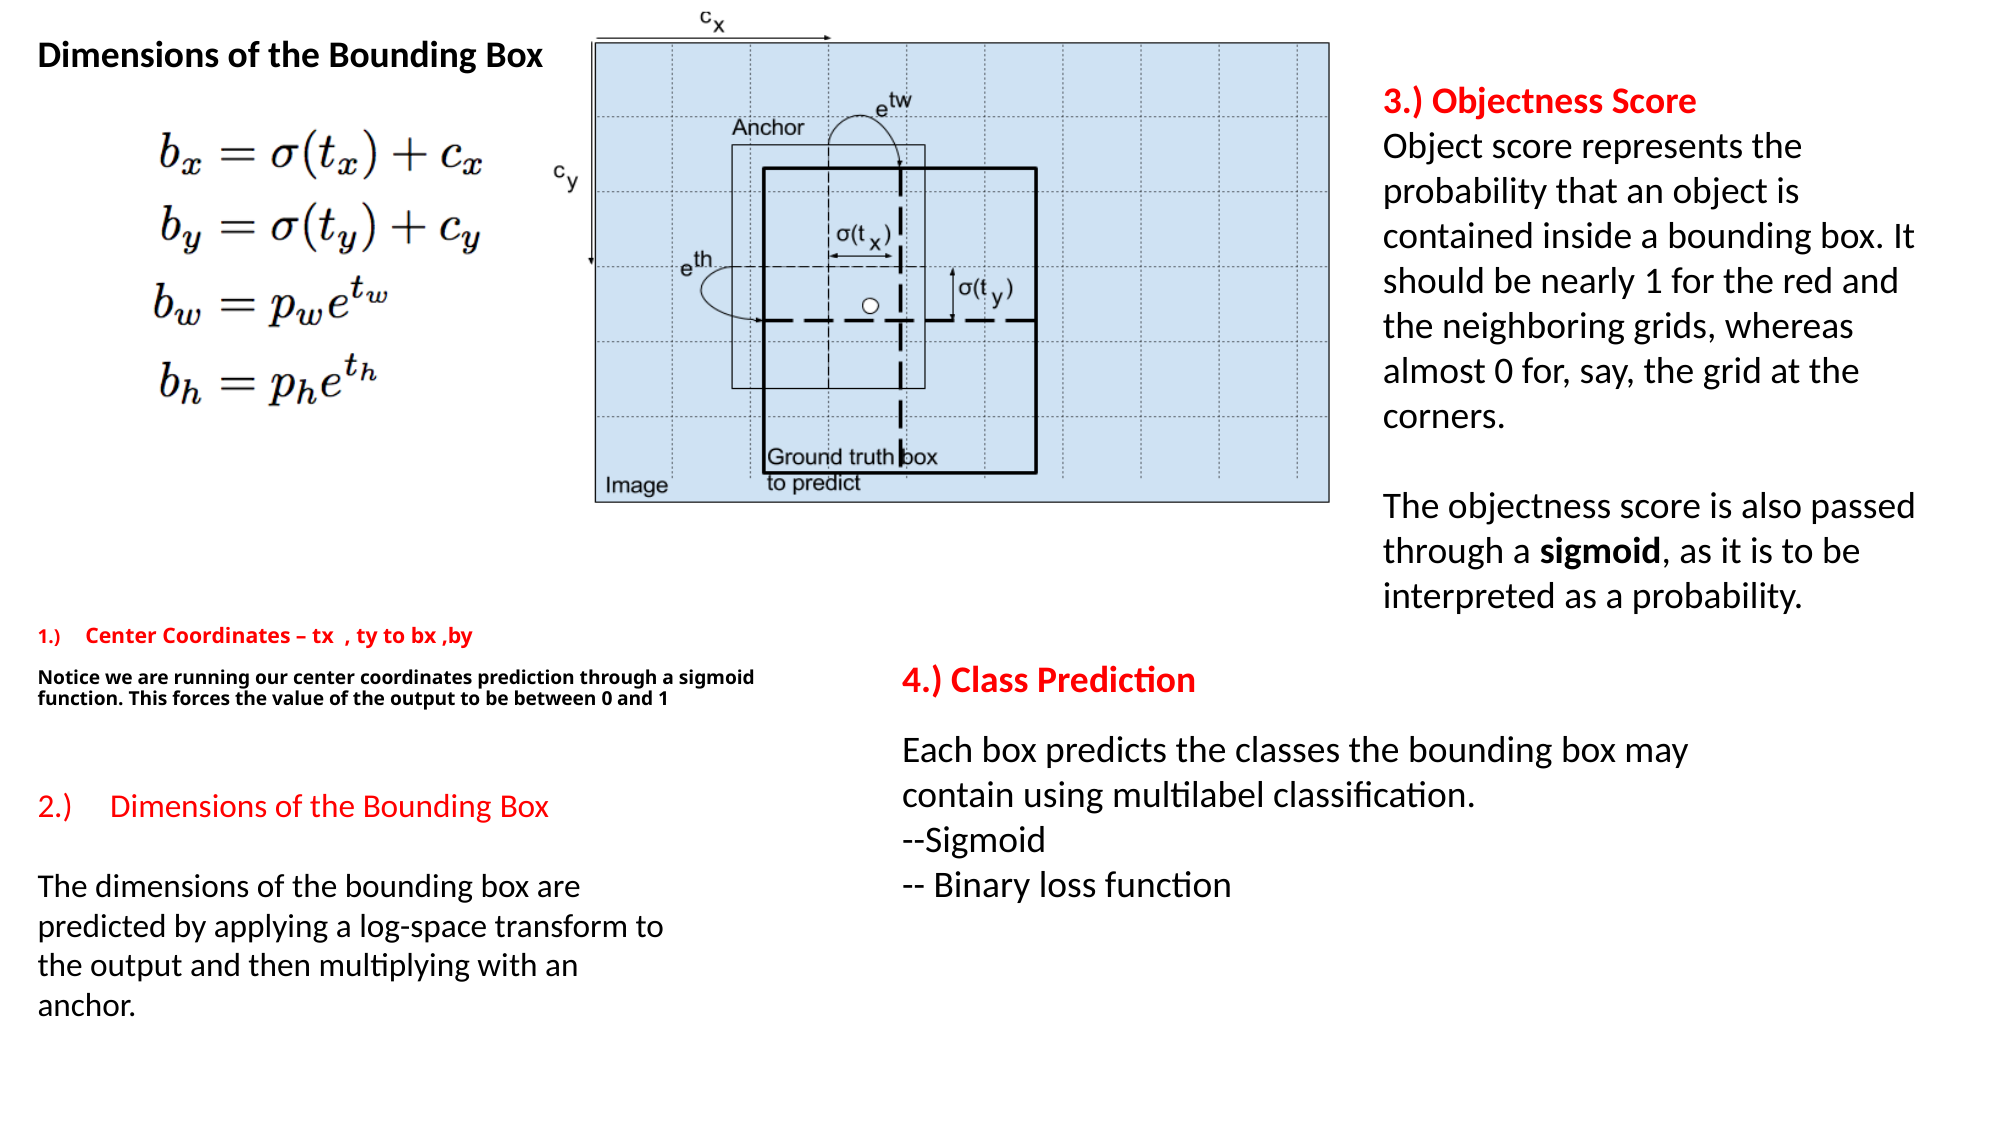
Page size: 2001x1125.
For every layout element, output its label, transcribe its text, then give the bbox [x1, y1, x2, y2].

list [507, 0, 1392, 538]
text_box 2.) Dimensions of the Bounding Box The dimensions of the bounding box are predicted by applying a log-space transform to the output and then multiplying with an anchor. [22, 776, 685, 1121]
title 1.) Center Coordinates – tx , ty to bx ,by Notice we are running our center coordinates prediction through a sigmoid function. This forces the value of the output to be between 0 and 1 [22, 607, 776, 750]
picture [91, 114, 507, 452]
text_box 3.) Objectness Score Object score represents the probability that an object is contained inside a bounding box. It should be nearly 1 for the red and the neighboring grids, whereas almost 0 for, say, the grid at the corners. The objectness score is also passed through a sigmoid, as it is to be interpreted as a probability. [1368, 68, 1963, 669]
text_box Dimensions of the Bounding Box [22, 22, 507, 128]
text_box 4.) Class Prediction Each box predicts the classes the bounding box may contain using multilabel classification. --Sigmoid -- Binary loss function [887, 647, 1712, 913]
